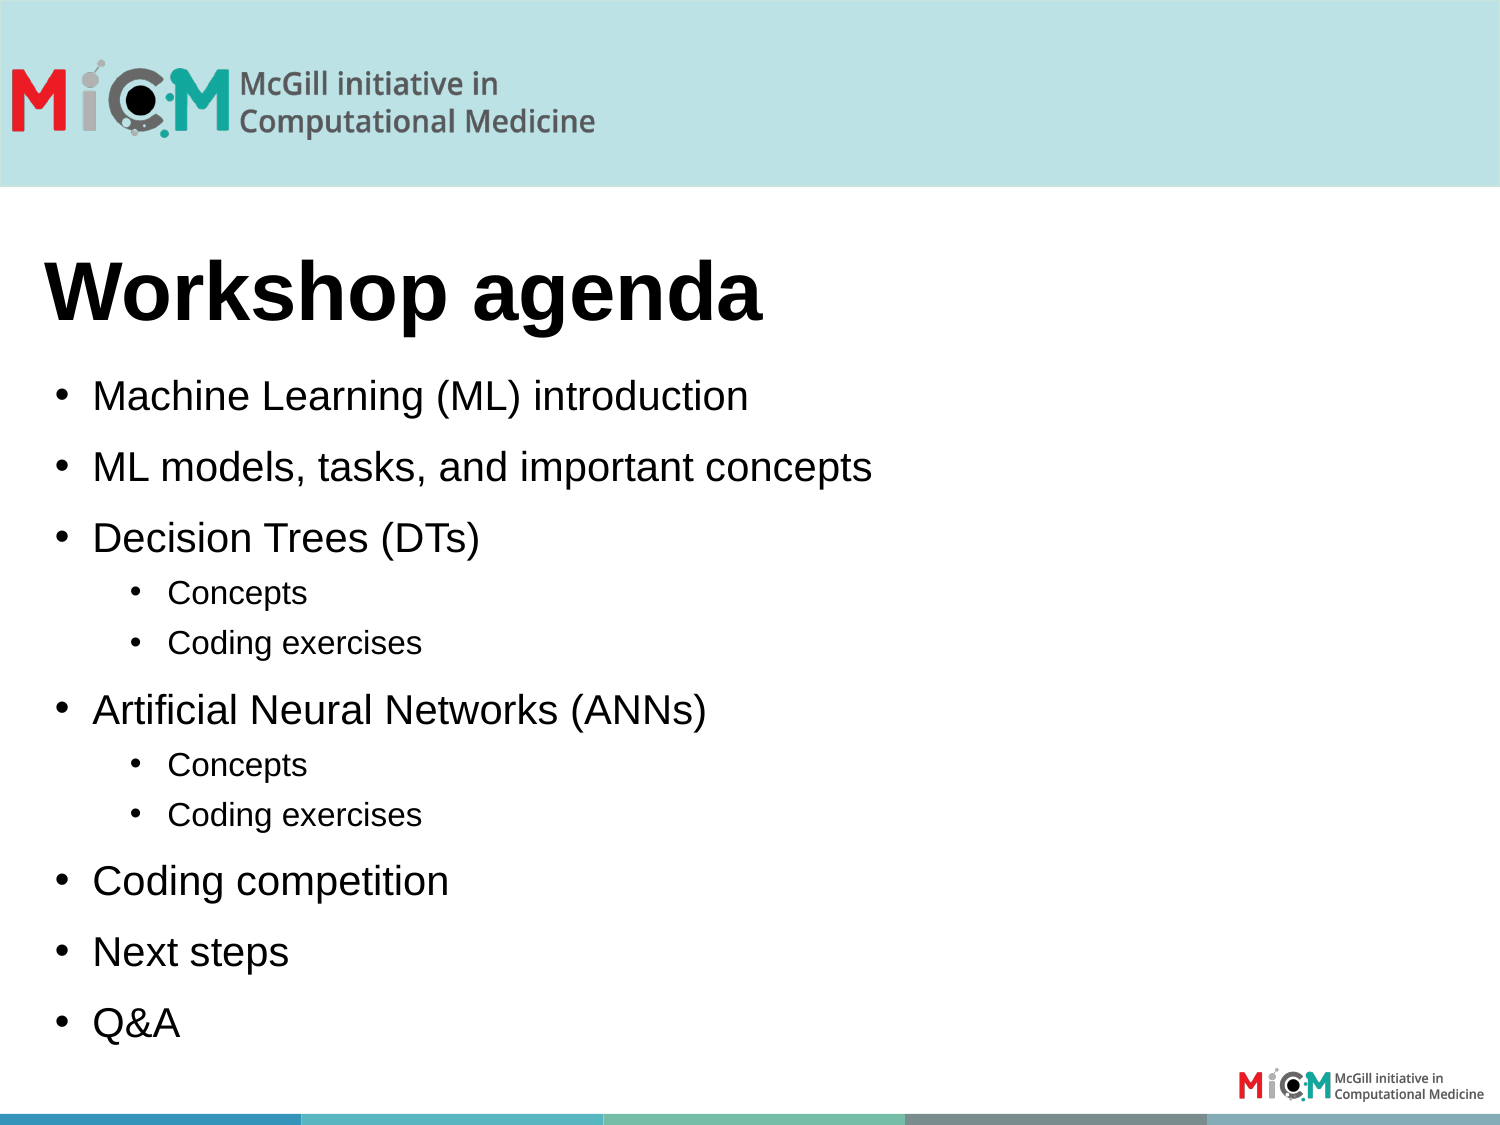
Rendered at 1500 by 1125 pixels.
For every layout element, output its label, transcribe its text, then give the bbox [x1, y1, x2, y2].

picture [0, 19, 634, 187]
title Workshop agenda [29, 184, 1324, 402]
picture [1211, 1051, 1500, 1122]
list Machine Learning (ML) introduction ML models, tasks, and important concepts Decision Trees (DTs) Concepts Coding exercises Artificial Neural Networks (ANNs) Concepts Coding exercises Coding competition Next steps Q&A [39, 361, 1461, 1094]
